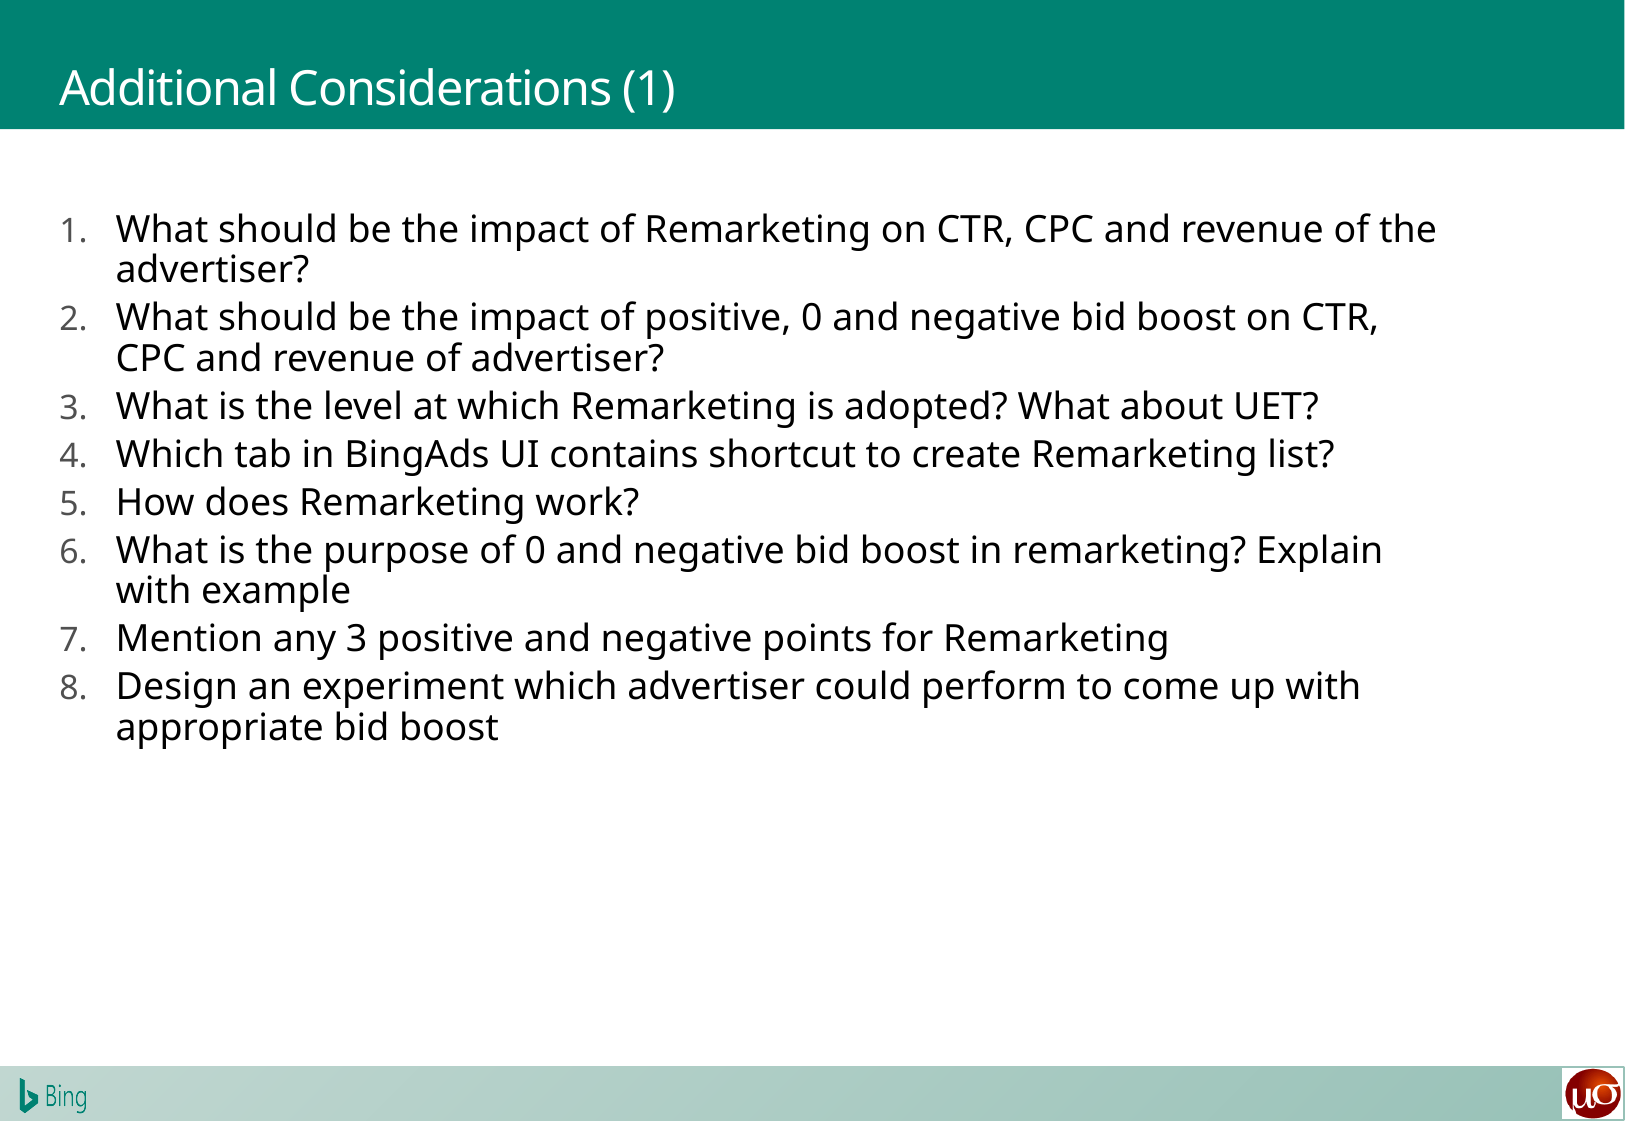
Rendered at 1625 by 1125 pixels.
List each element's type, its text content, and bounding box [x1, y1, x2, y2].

picture [1562, 1068, 1623, 1119]
picture [8, 1062, 101, 1125]
title Additional Considerations (1) [35, 48, 1482, 195]
list What should be the impact of Remarketing on CTR, CPC and revenue of the advertiser? What should be the impact of positive, 0 and negative bid boost on CTR, CPC and revenue of advertiser? What is the level at which Remarketing is adopted? What about UET? Which tab in BingAds UI contains shortcut to create Remarketing list? How does Remarketing work? What is the purpose of 0 and negative bid boost in remarketing? Explain with example Mention any 3 positive and negative points for Remarketing Design an experiment which advertiser could perform to come up with appropriate bid boost [35, 195, 1482, 780]
